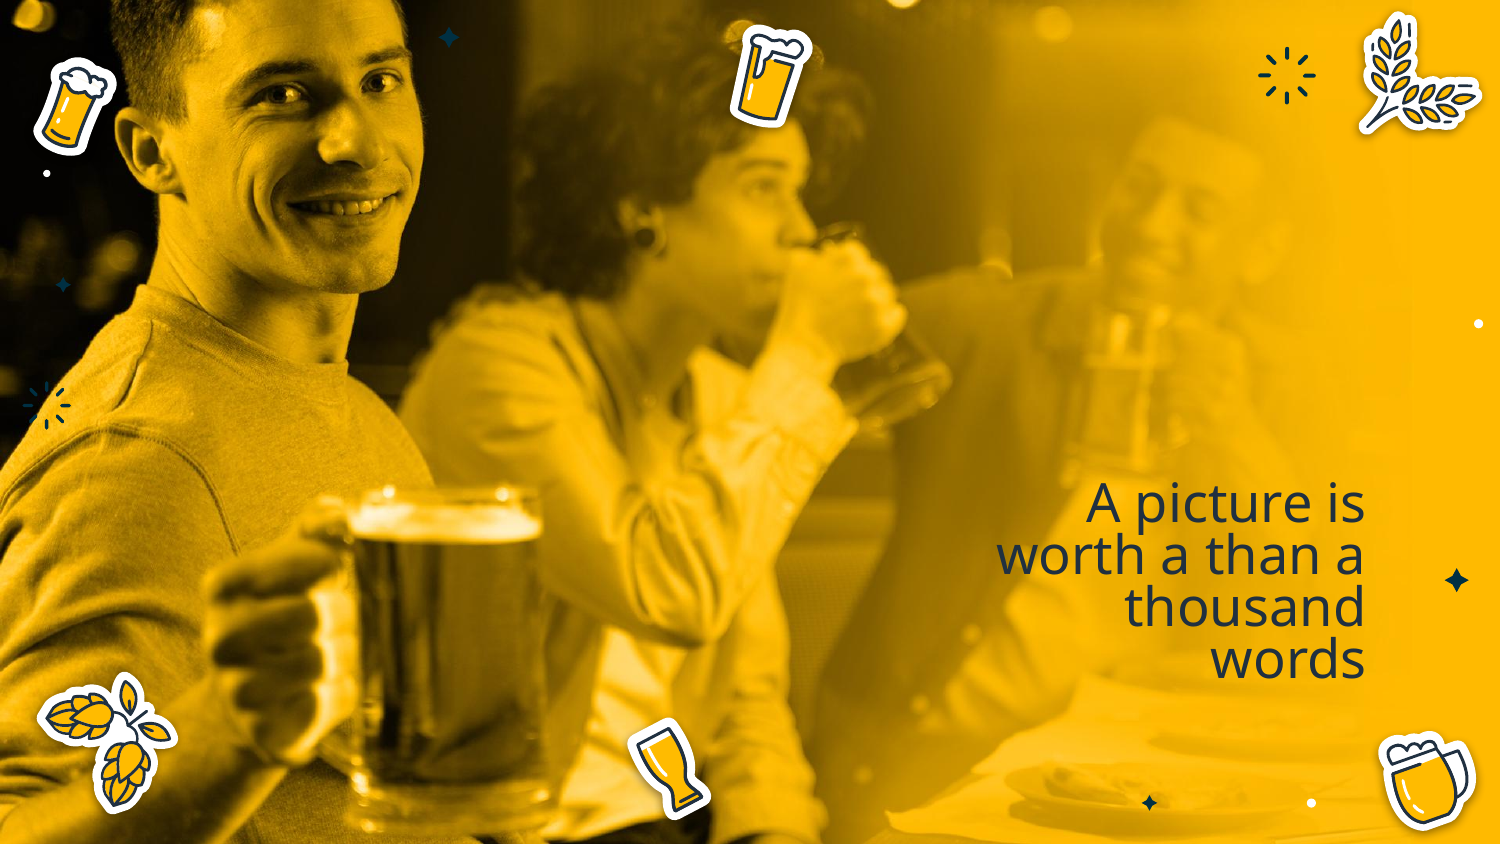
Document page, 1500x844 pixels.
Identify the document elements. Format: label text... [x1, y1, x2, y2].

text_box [733, 23, 805, 128]
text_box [38, 57, 107, 157]
title A picture is worth a than a thousand words [977, 465, 1382, 754]
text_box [1338, 30, 1468, 150]
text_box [638, 721, 703, 818]
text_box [1378, 725, 1480, 827]
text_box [42, 678, 182, 791]
picture [0, 0, 1500, 844]
